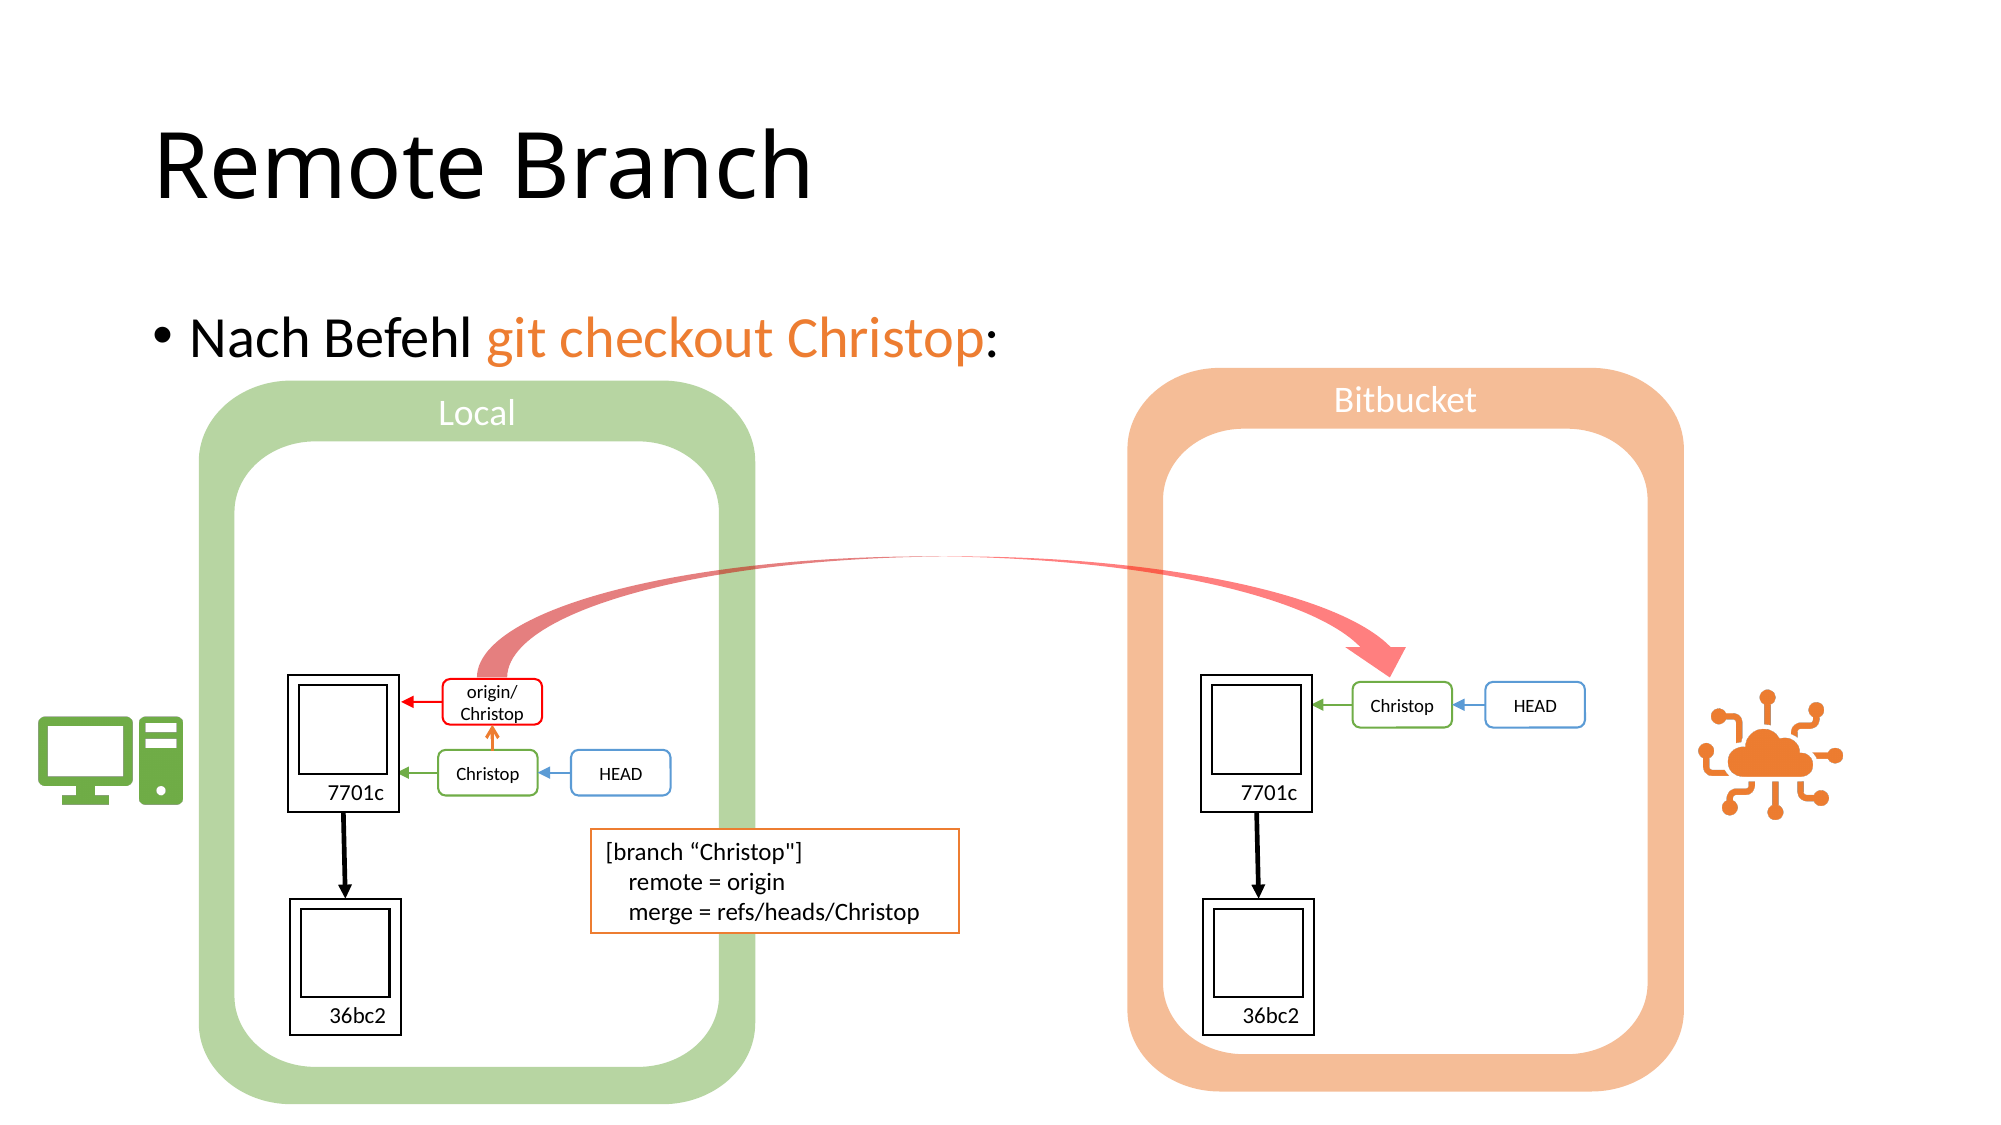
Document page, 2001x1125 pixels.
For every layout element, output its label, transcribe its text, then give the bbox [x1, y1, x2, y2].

text_box [branch “Christop"] remote = origin merge = refs/heads/Christop [590, 828, 960, 934]
text_box HEAD [1484, 680, 1587, 729]
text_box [1202, 898, 1315, 1036]
text_box [476, 556, 1406, 678]
text_box Bitbucket [1127, 367, 1684, 1092]
text_box Christop [1351, 680, 1454, 729]
text_box origin/ Christop [441, 677, 544, 726]
picture [1695, 680, 1846, 831]
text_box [289, 898, 402, 1036]
text_box HEAD [569, 748, 672, 797]
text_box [1200, 675, 1313, 812]
text_box Local [198, 380, 756, 1105]
title Remote Branch [137, 59, 1863, 278]
picture [35, 685, 186, 836]
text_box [287, 675, 400, 812]
text_box Christop [437, 748, 539, 797]
list Nach Befehl git checkout Christop: [137, 299, 1863, 1014]
